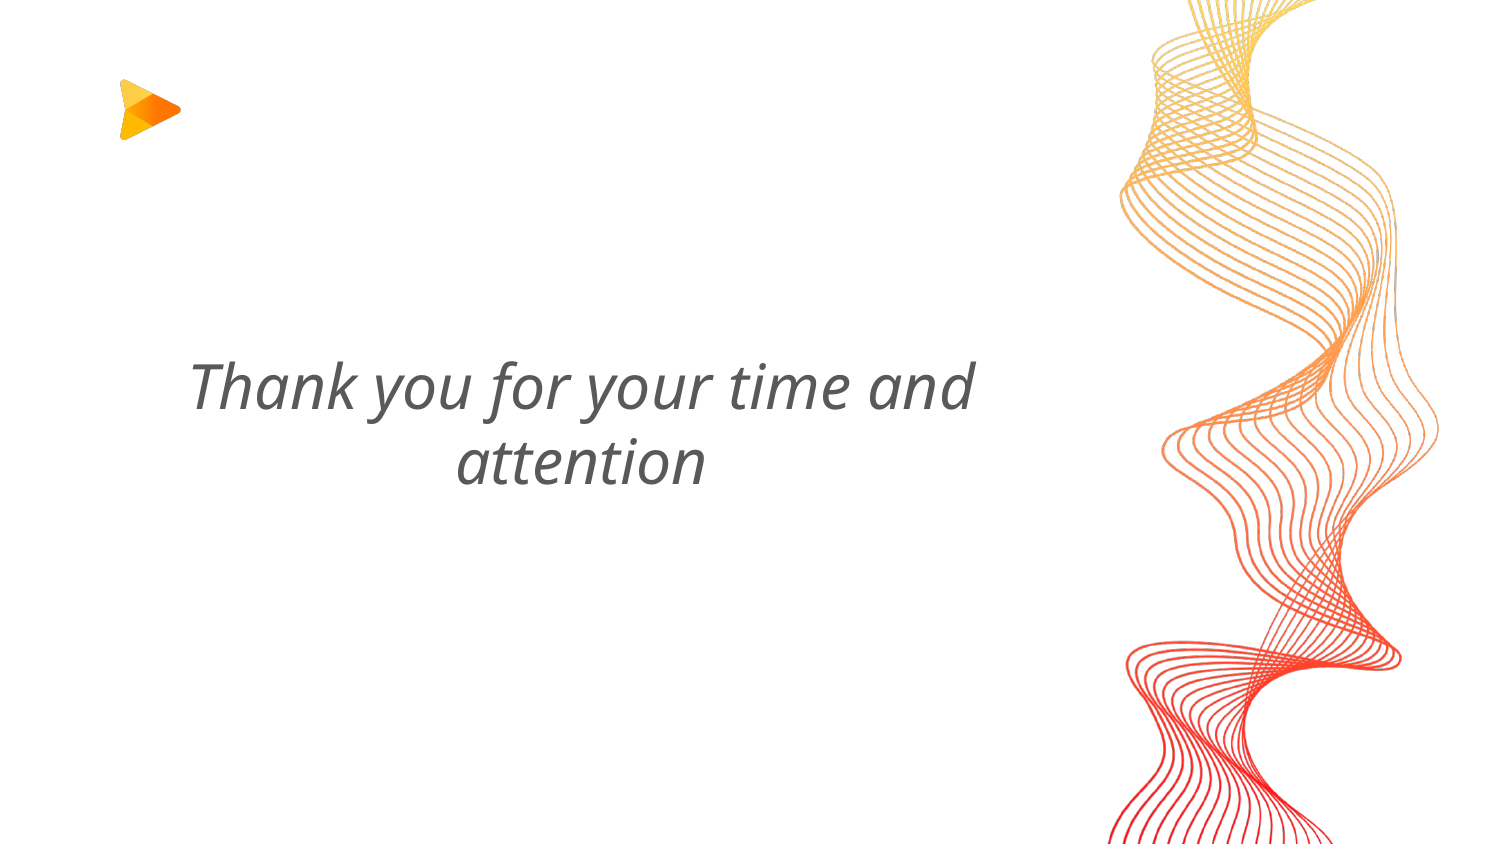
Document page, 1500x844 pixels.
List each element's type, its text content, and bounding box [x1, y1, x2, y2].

picture [119, 78, 181, 140]
picture [1056, 0, 1483, 844]
title Thank you for your time and attention [129, 174, 1035, 669]
